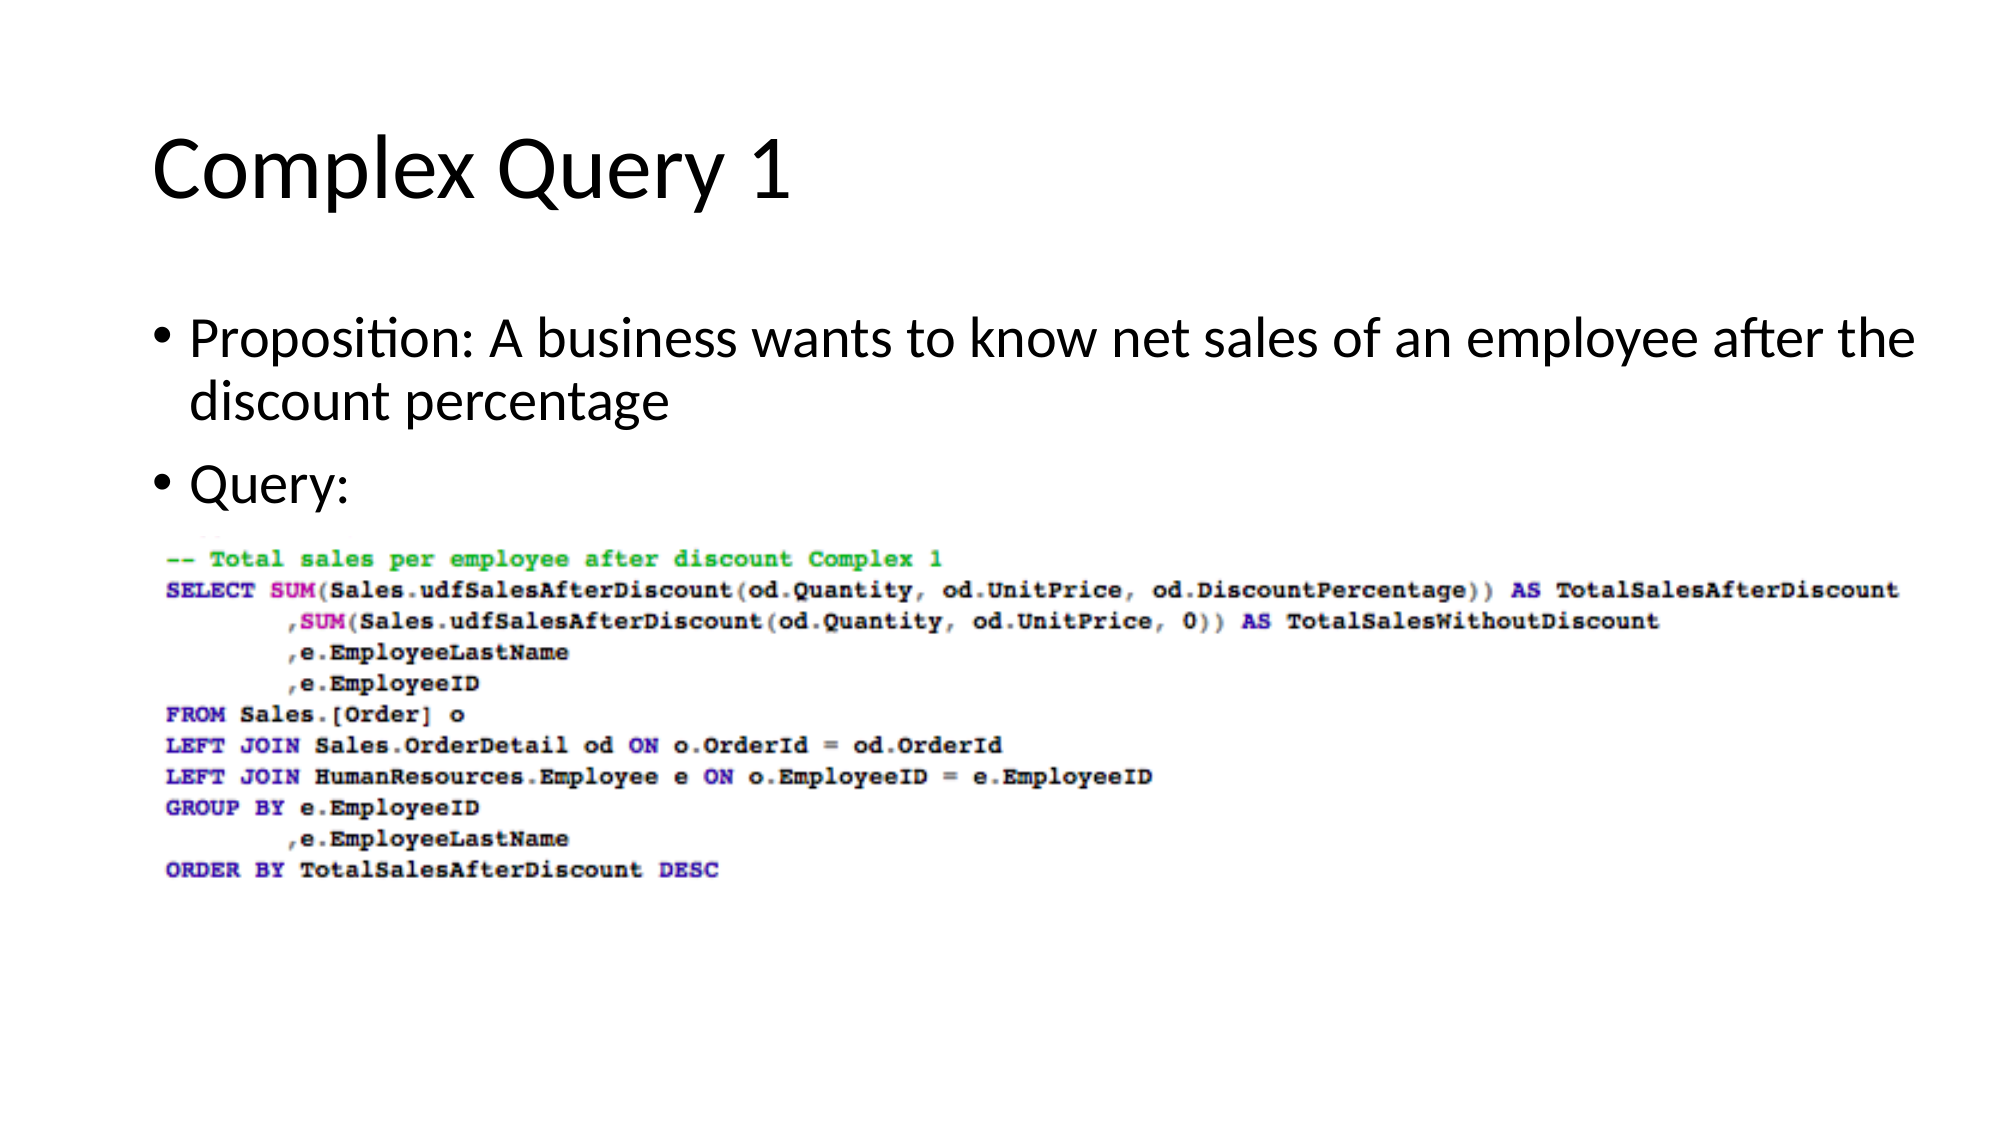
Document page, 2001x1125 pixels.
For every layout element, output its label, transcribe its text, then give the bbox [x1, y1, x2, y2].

list Proposition: A business wants to know net sales of an employee after the discount percentage Query: [137, 299, 1941, 1014]
title Complex Query 1 [137, 59, 1863, 278]
picture [158, 535, 1941, 898]
